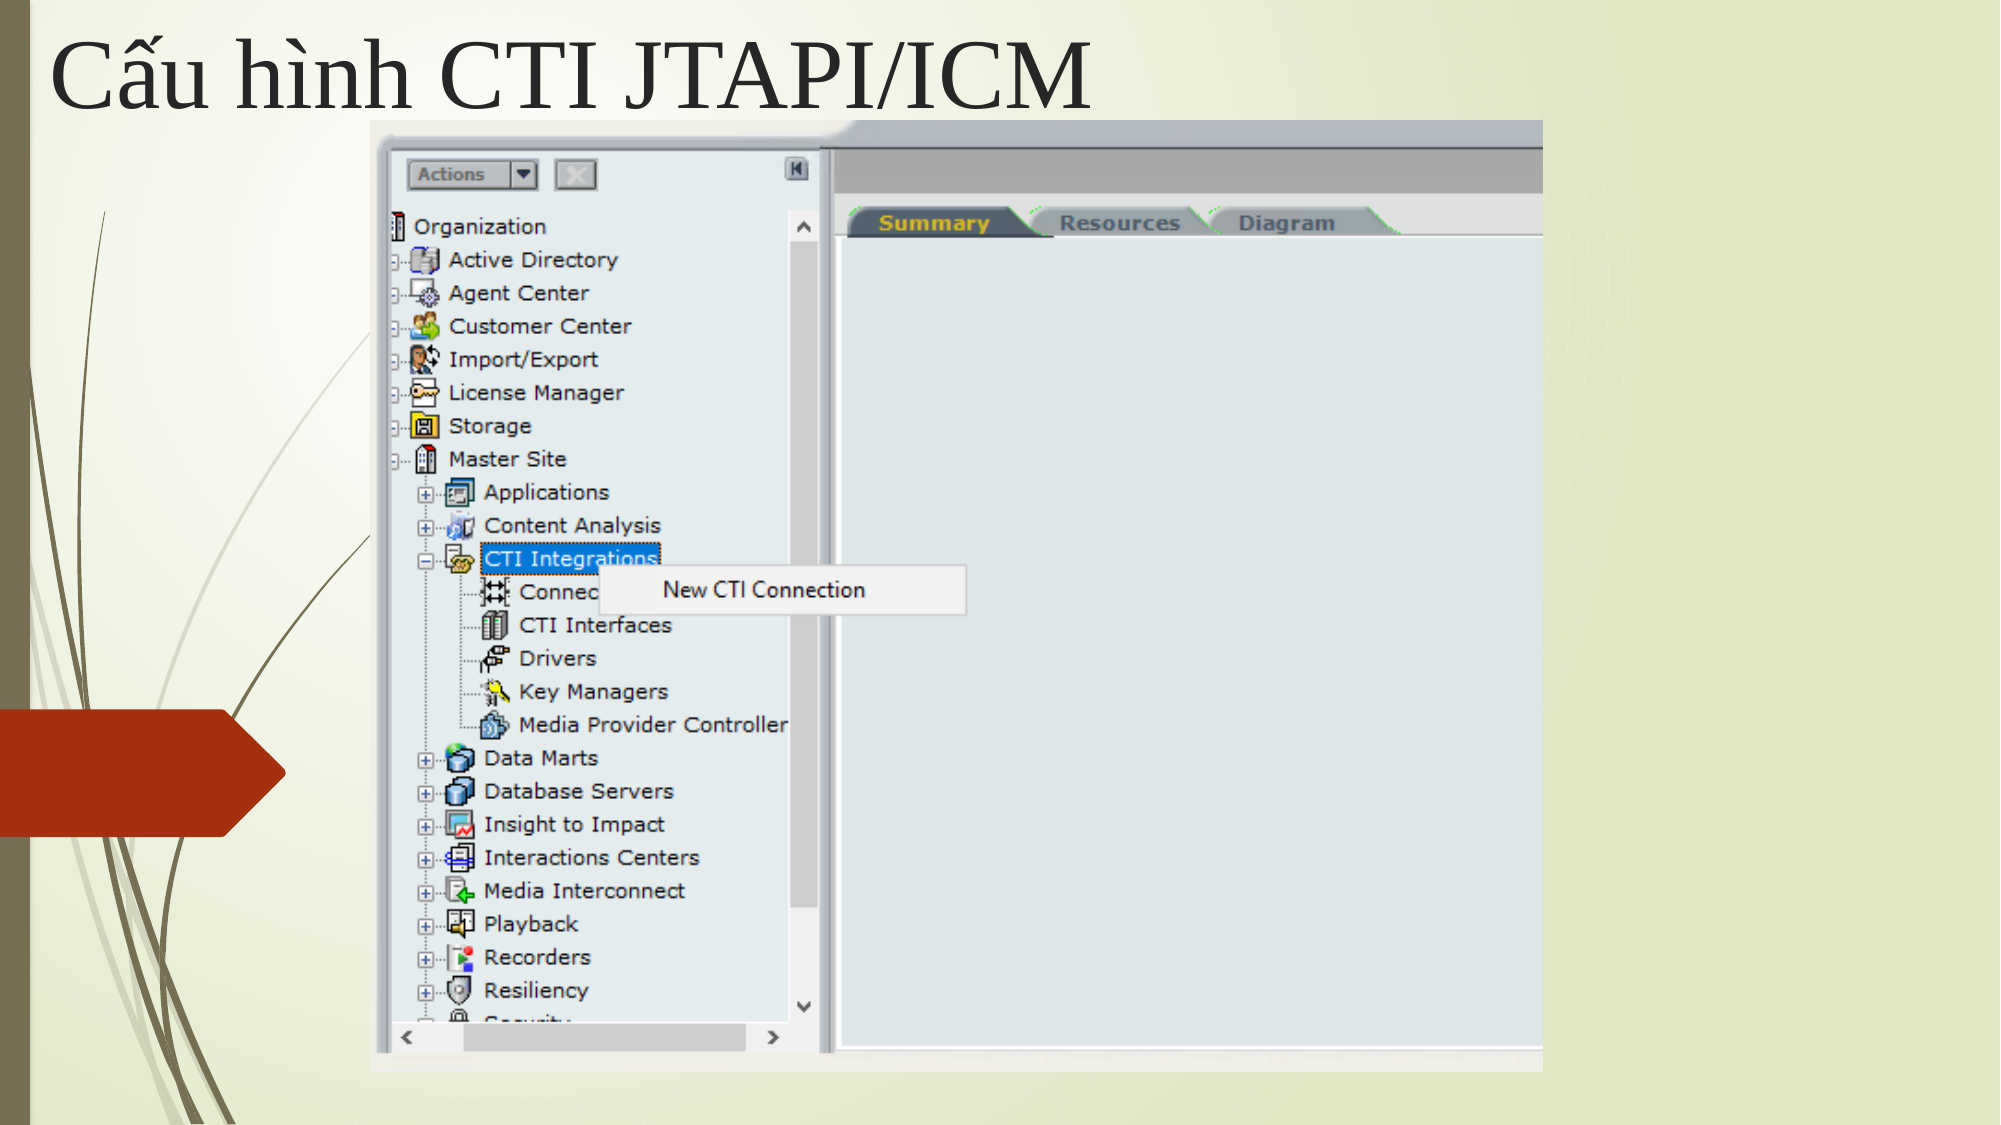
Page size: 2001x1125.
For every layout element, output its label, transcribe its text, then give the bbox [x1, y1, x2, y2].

picture [370, 120, 1543, 1072]
title Cấu hình CTI JTAPI/ICM [34, 0, 1765, 137]
